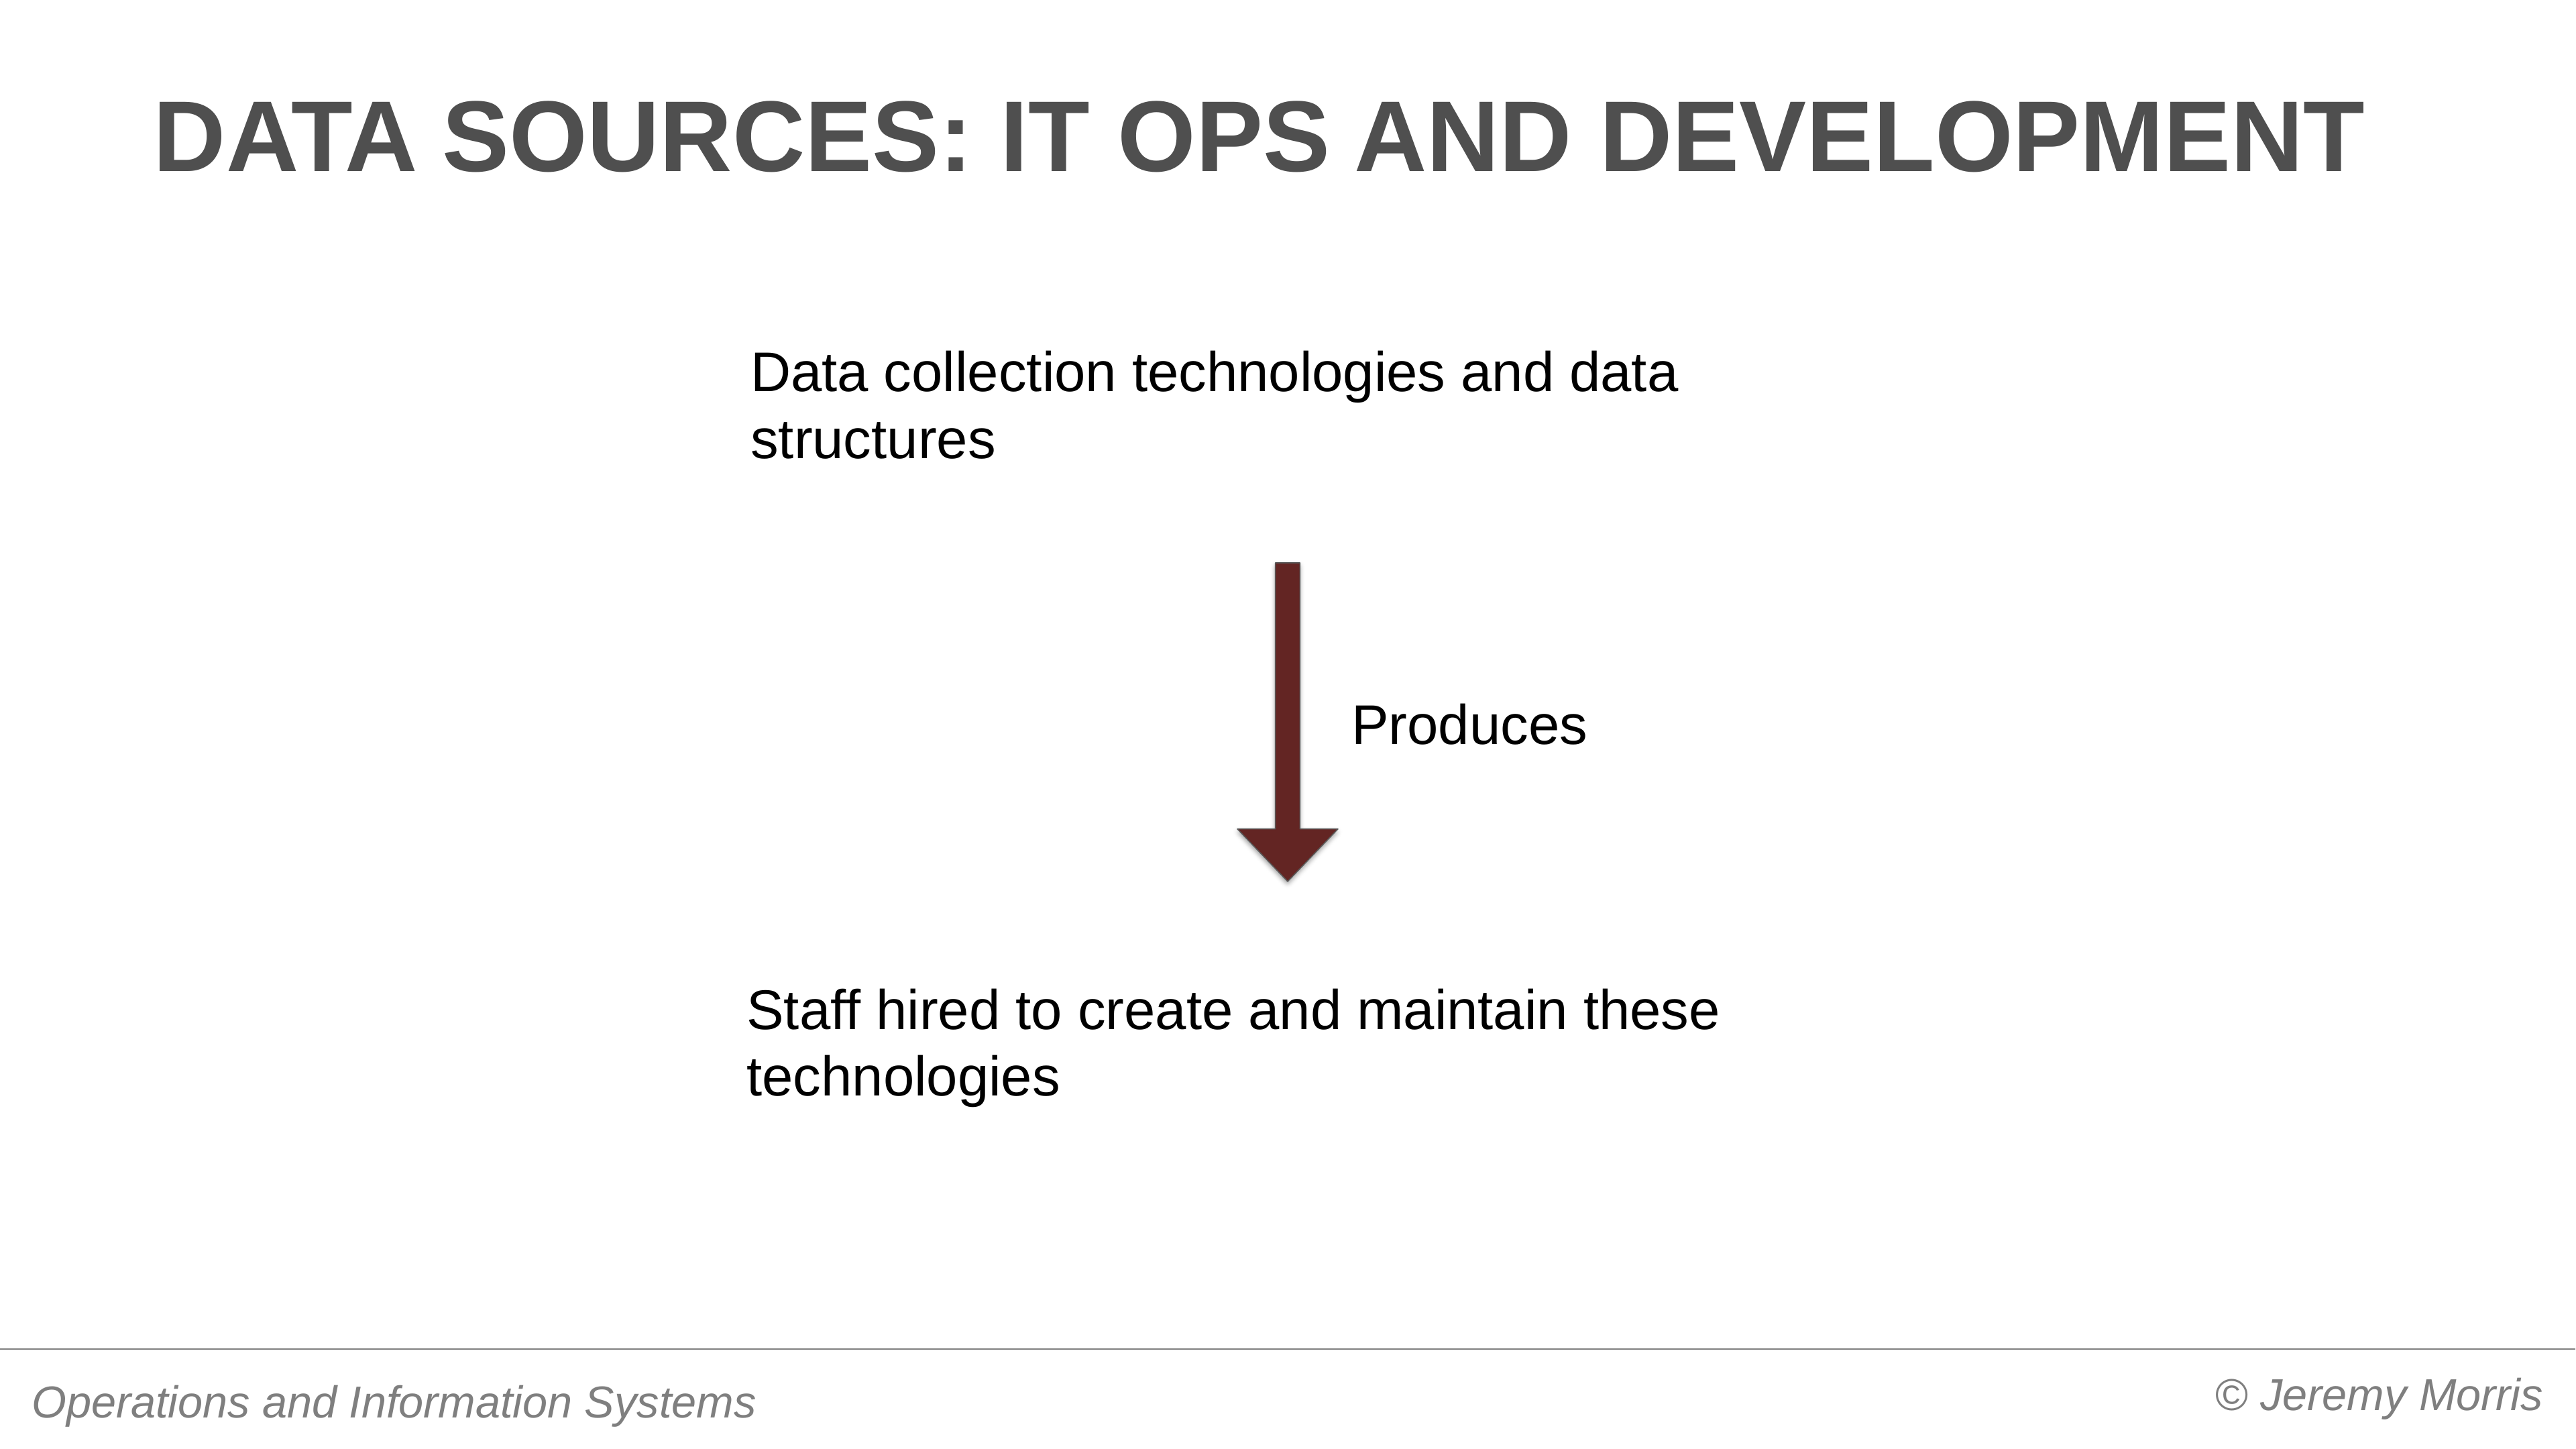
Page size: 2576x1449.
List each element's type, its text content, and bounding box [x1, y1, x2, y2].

title Data sources: IT ops and development [128, 53, 2447, 204]
text_box [1237, 562, 1339, 882]
text_box Staff hired to create and maintain these technologies [736, 968, 1831, 1113]
text_box Data collection technologies and data structures [740, 330, 1835, 475]
text_box Produces [1341, 683, 1602, 761]
